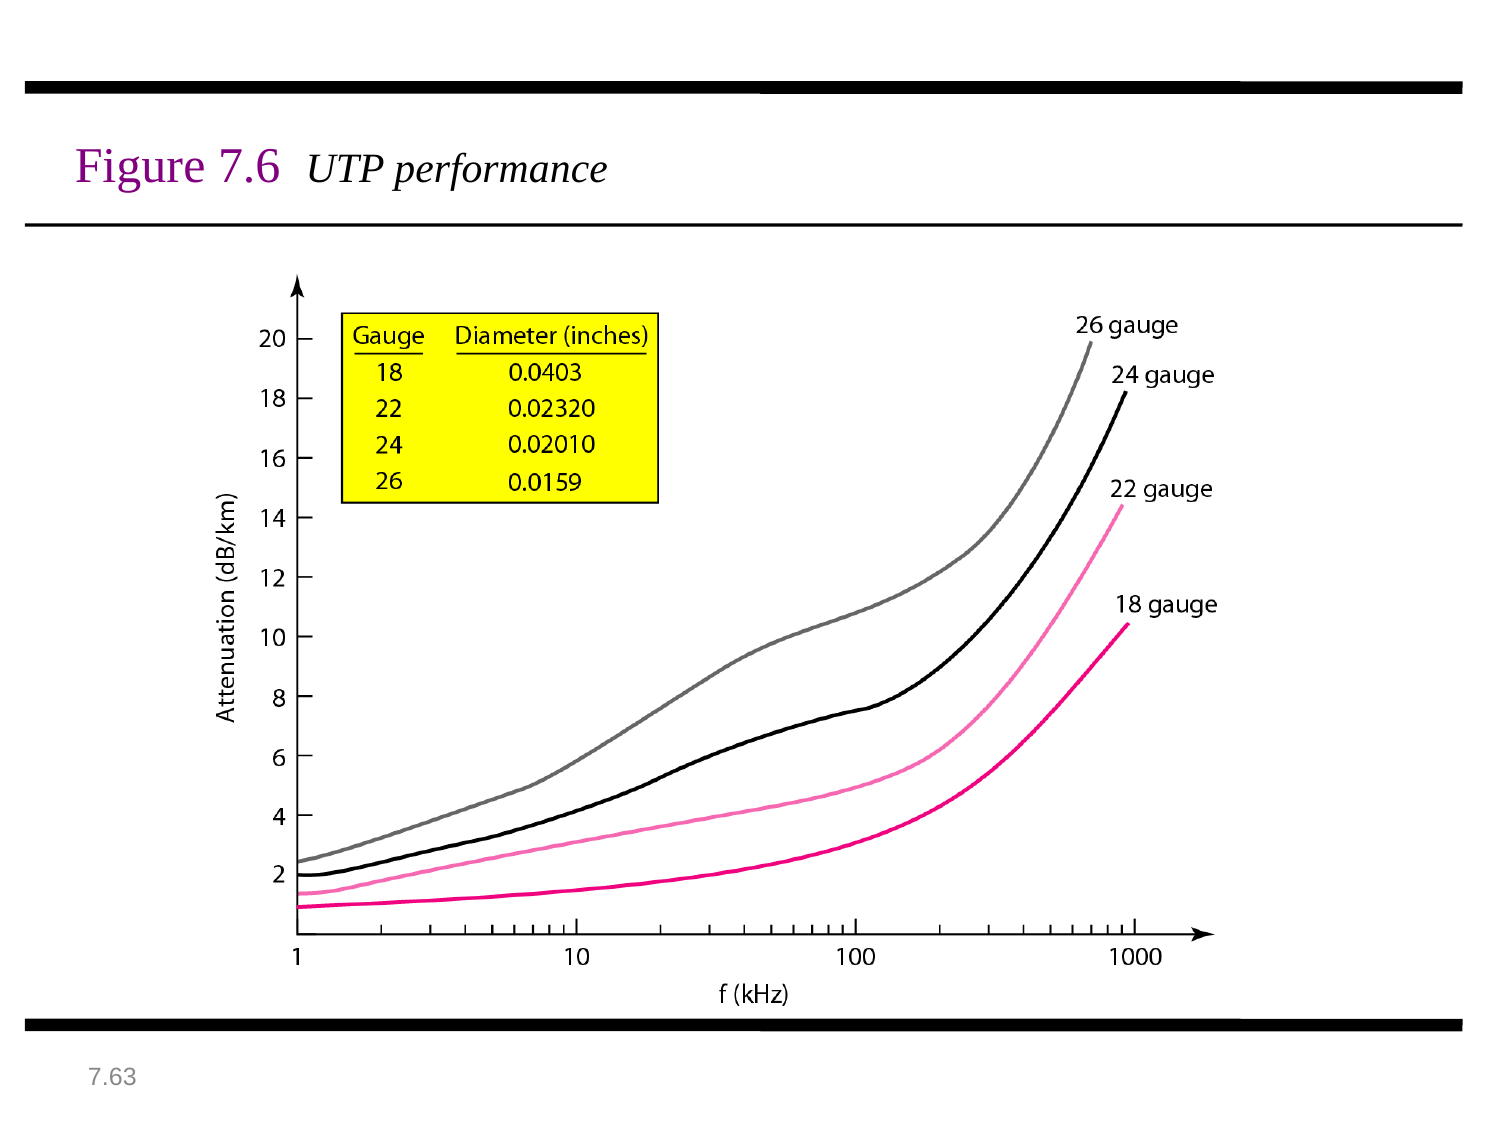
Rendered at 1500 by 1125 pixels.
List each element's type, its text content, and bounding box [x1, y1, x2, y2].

slide_number 7.63 [87, 1060, 153, 1091]
picture [212, 274, 1218, 1010]
text_box Figure 7.6 UTP performance [60, 124, 623, 200]
